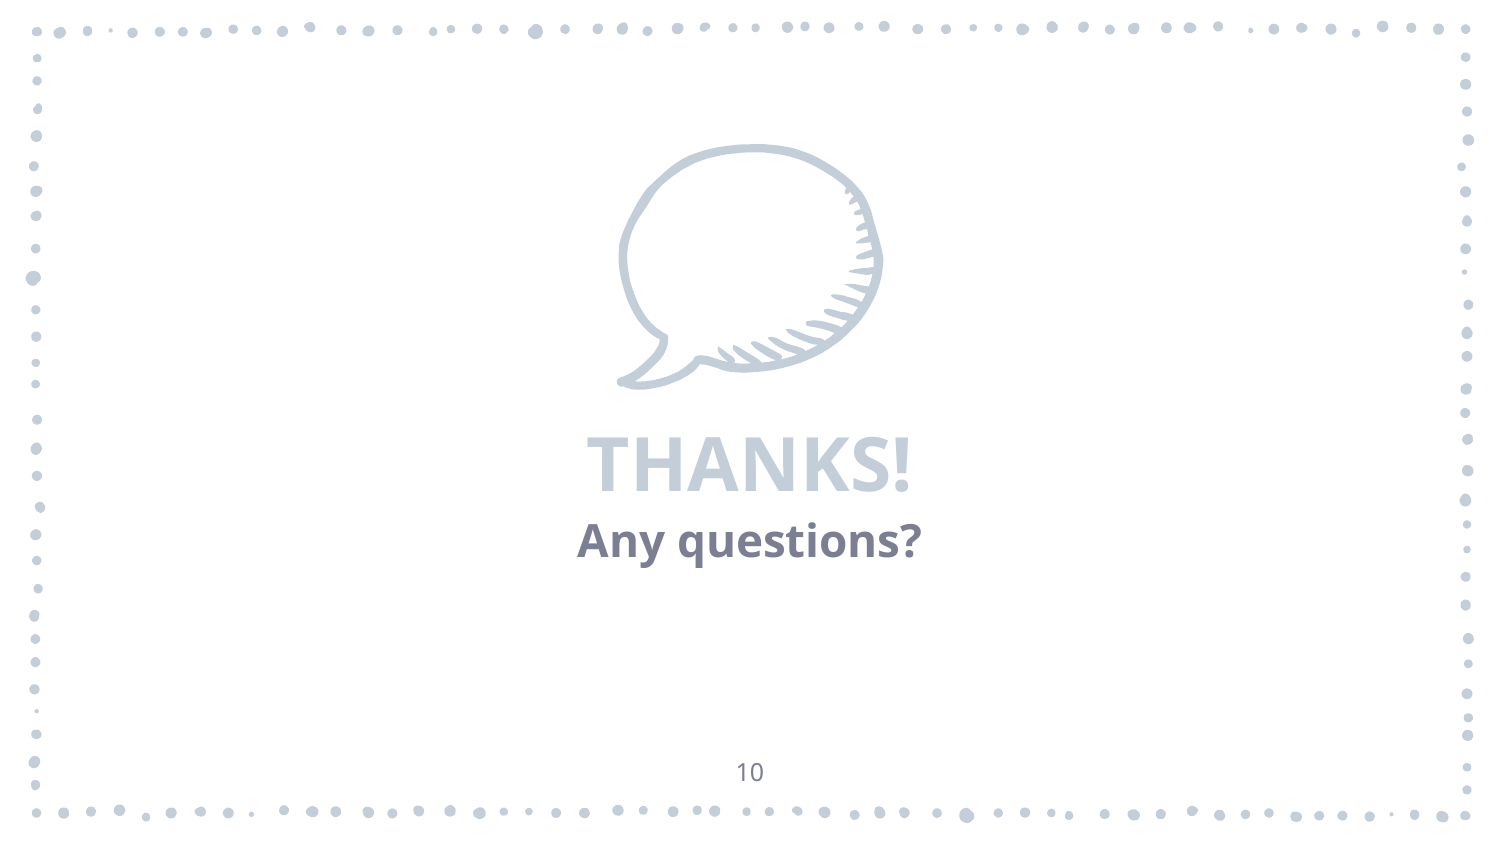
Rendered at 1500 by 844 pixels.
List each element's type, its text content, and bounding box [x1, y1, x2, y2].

subtitle Any questions? [209, 496, 1291, 724]
text_box [616, 144, 884, 390]
slide_number 10 [0, 741, 1500, 807]
title THANKS! [209, 399, 1291, 496]
